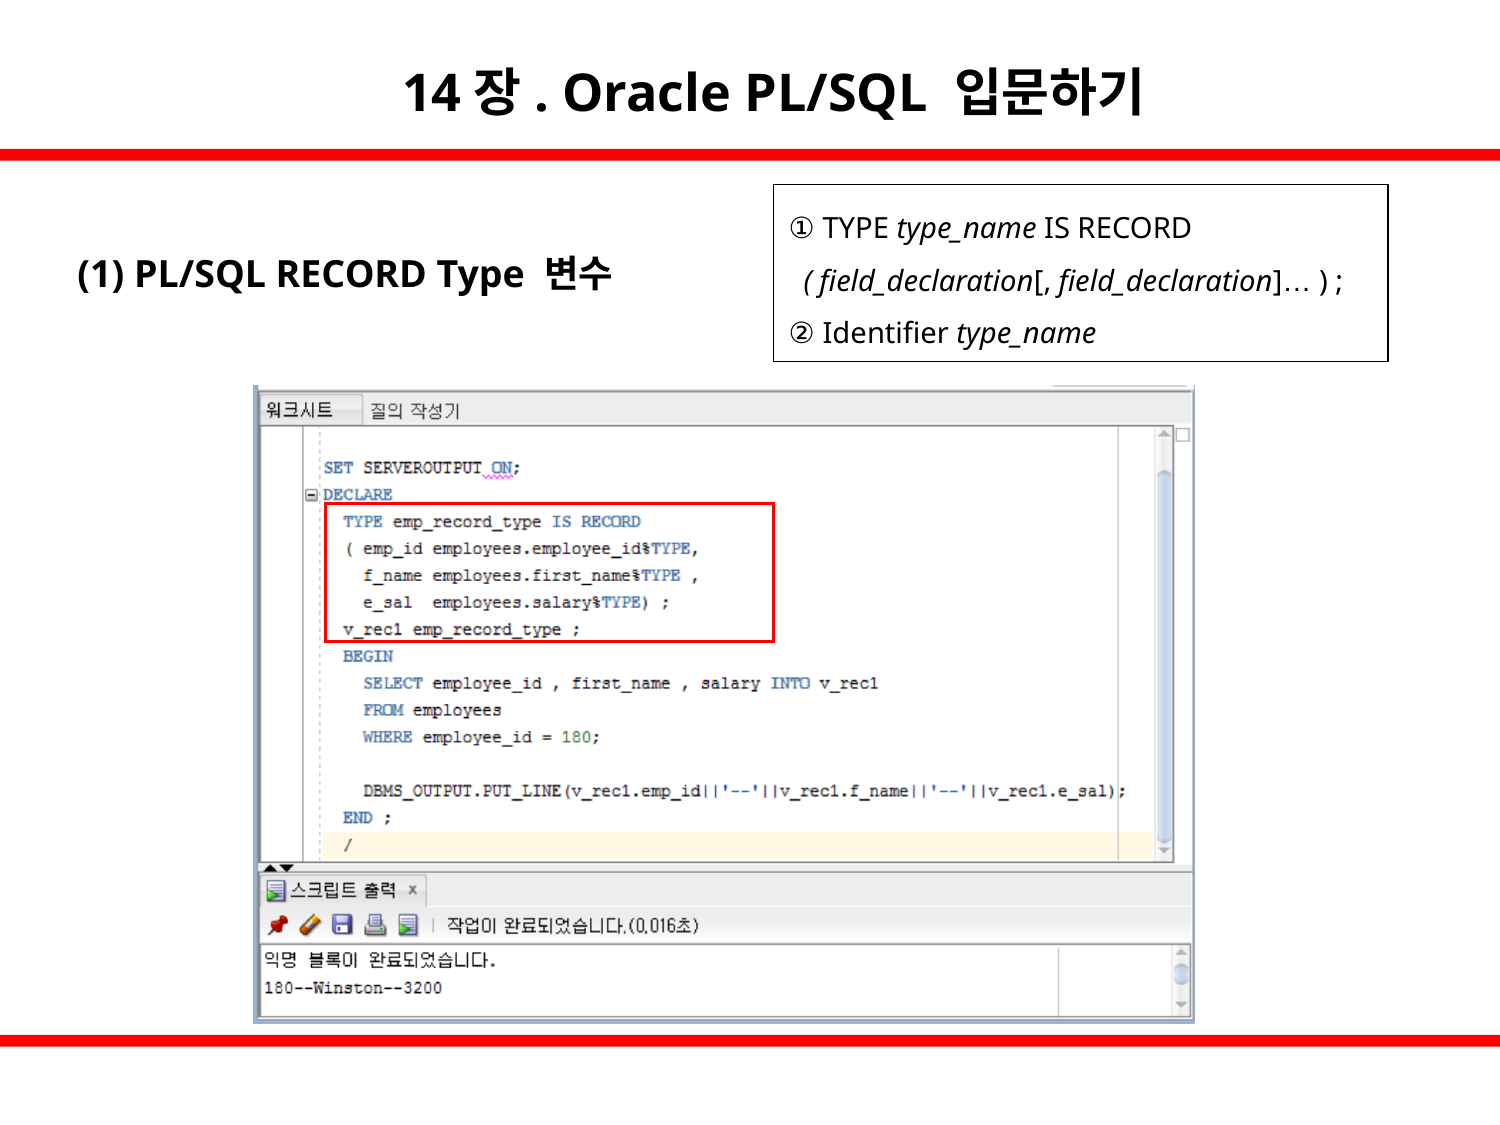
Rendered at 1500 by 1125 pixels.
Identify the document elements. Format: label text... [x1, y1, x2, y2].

text_box 14장. Oracle PL/SQL 입문하기 [204, 0, 1343, 151]
picture [253, 385, 1195, 1024]
text_box ① TYPE type_name IS RECORD ( field_declaration[, field_declaration]… ) ; ② Identifier type_name [773, 184, 1388, 362]
text_box [0, 147, 1500, 163]
text_box [0, 1033, 1500, 1049]
text_box (1) PL/SQL RECORD Type 변수 [51, 230, 658, 316]
